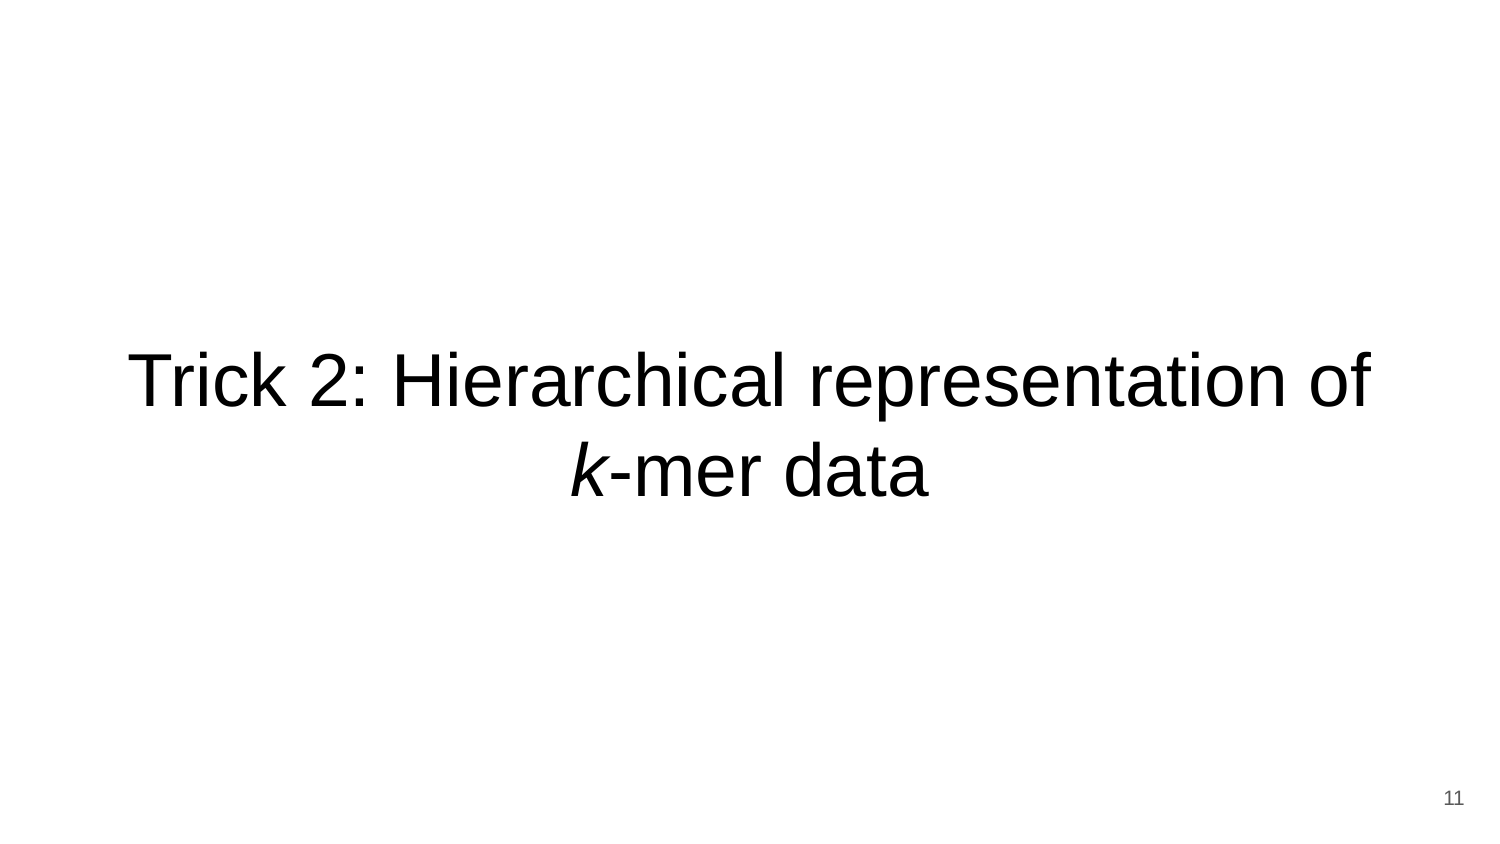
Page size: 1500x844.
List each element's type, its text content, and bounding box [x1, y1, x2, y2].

slide_number 11 [1389, 764, 1480, 830]
title Trick 2: Hierarchical representation of k-mer data [51, 352, 1449, 491]
